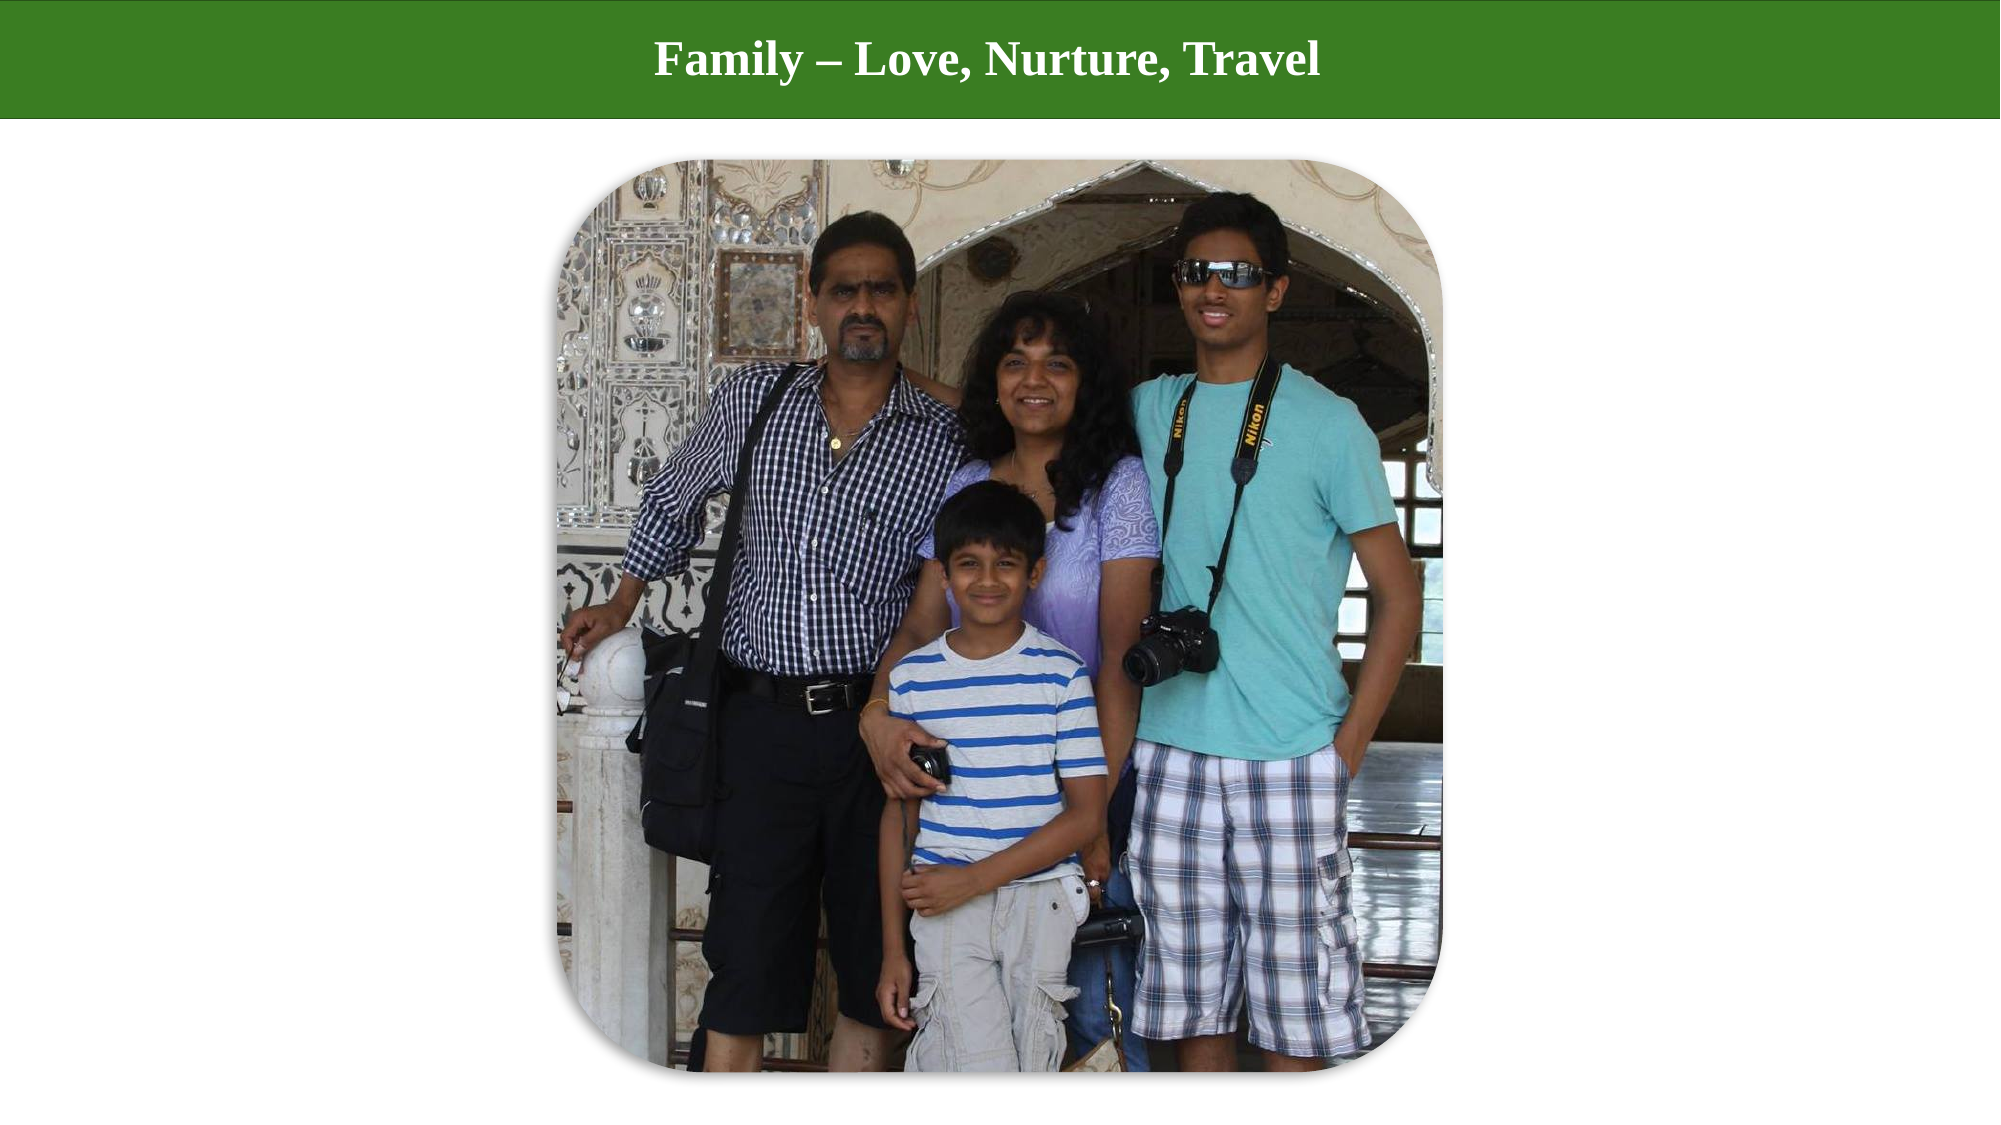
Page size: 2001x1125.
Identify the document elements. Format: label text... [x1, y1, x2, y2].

picture [556, 159, 1444, 1073]
title Family – Love, Nurture, Travel [0, 0, 2000, 119]
